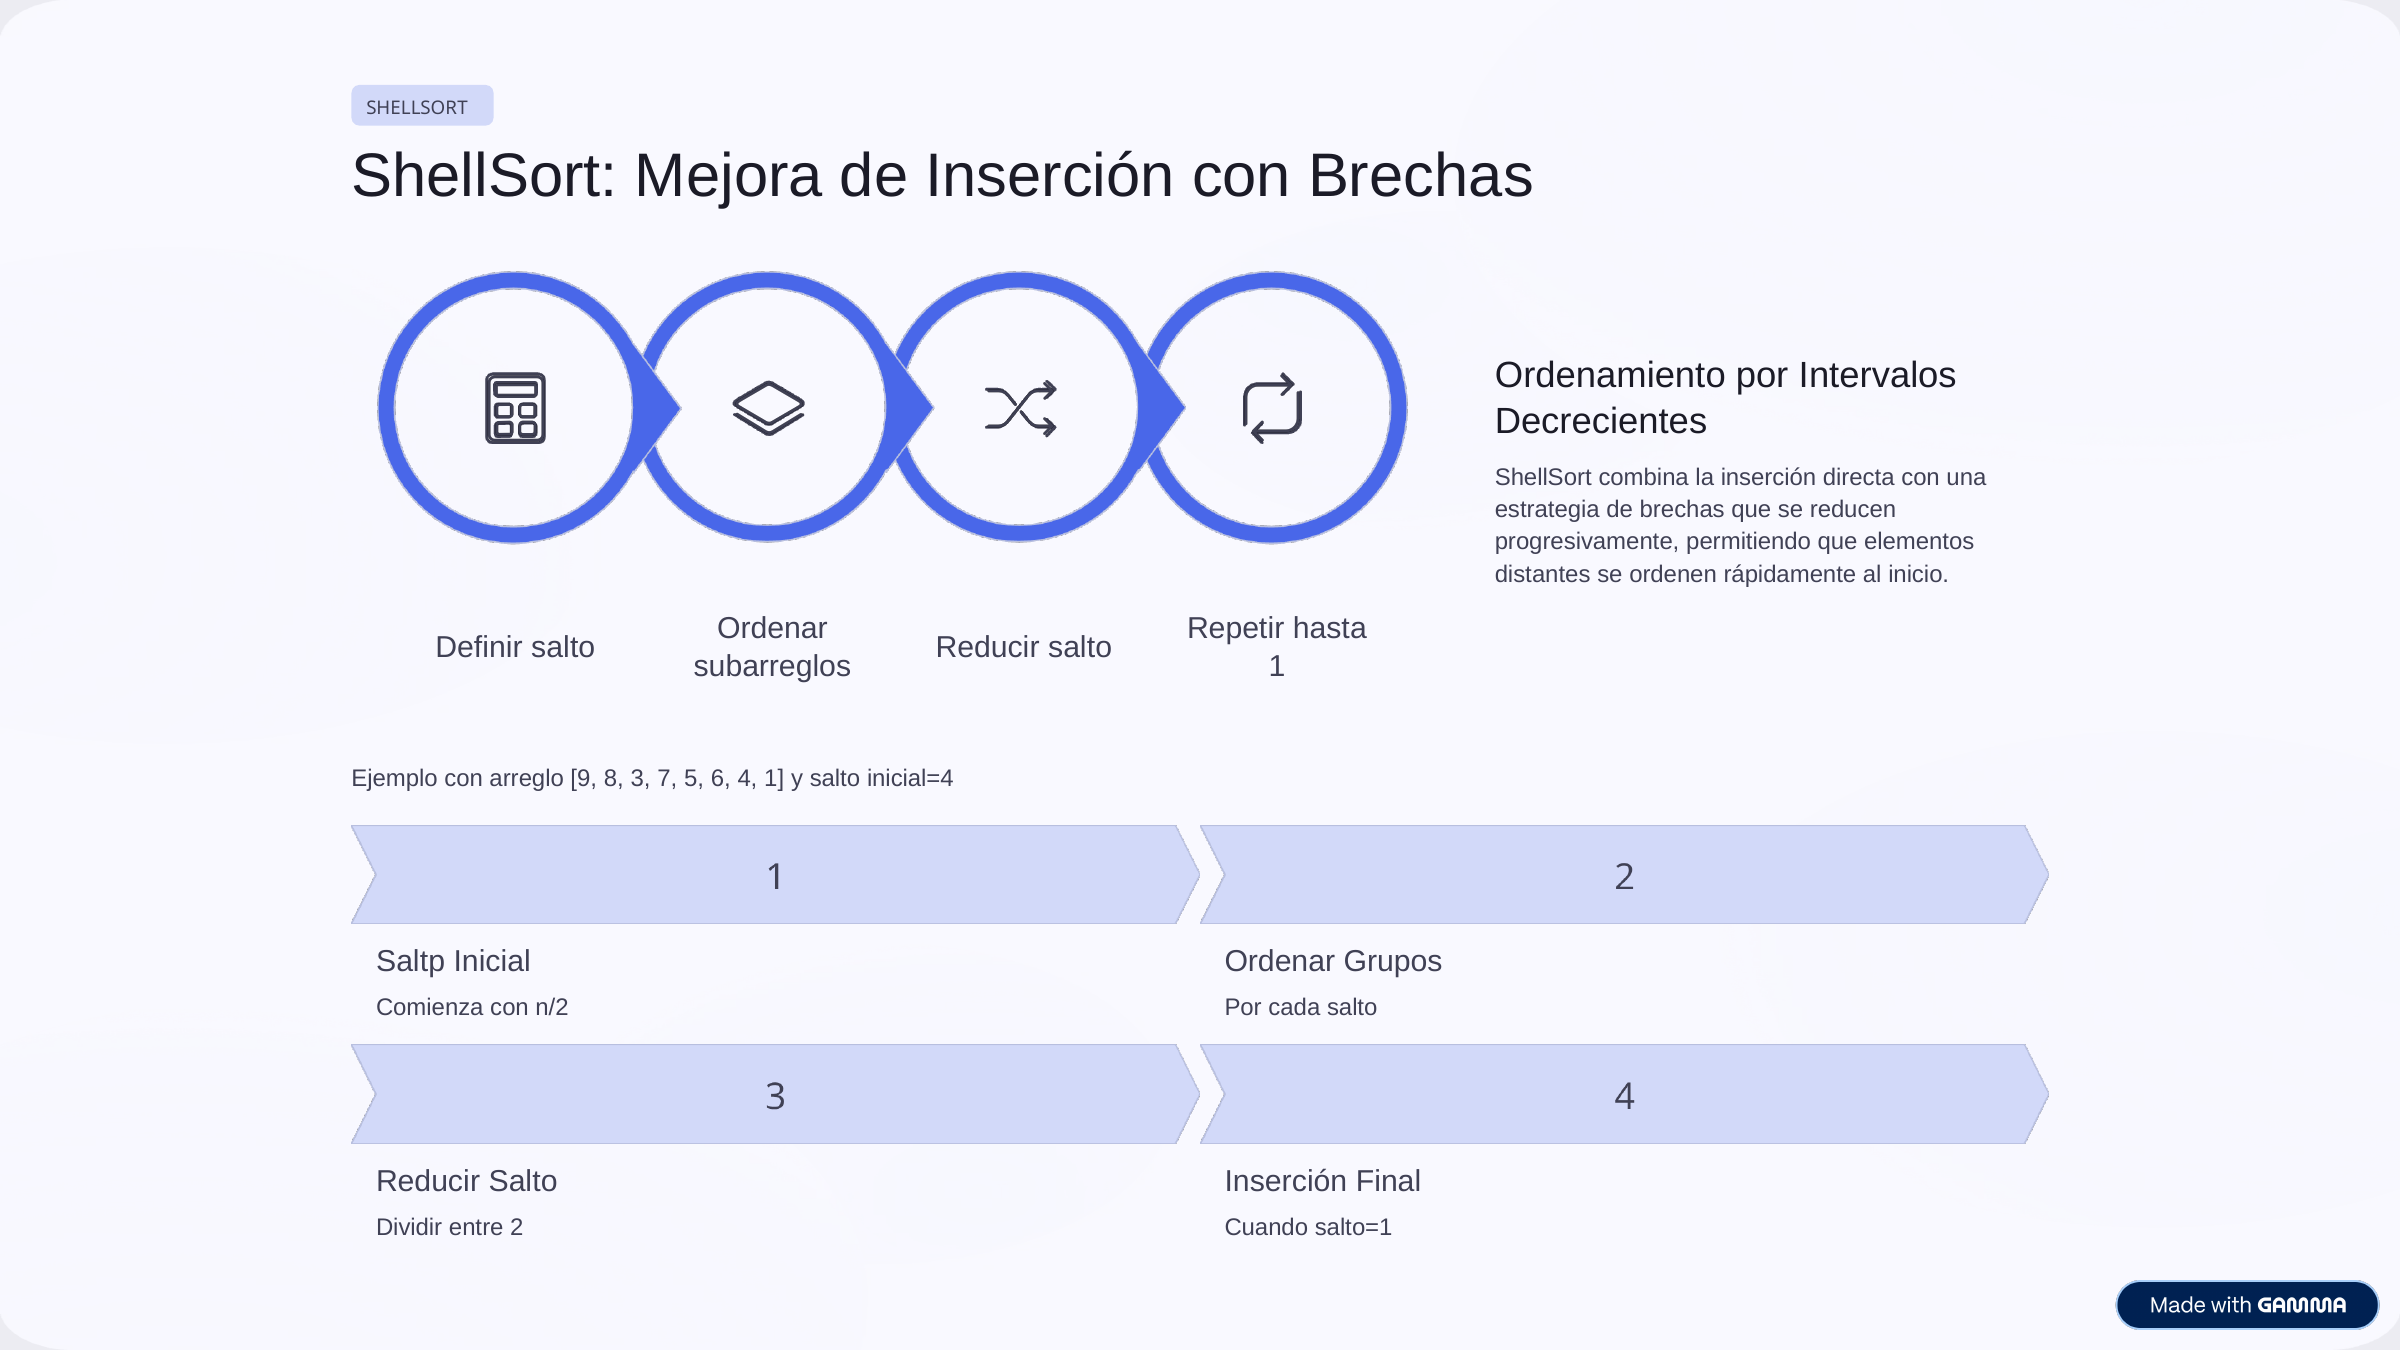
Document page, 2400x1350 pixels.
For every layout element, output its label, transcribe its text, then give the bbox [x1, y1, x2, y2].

picture [357, 251, 1428, 742]
text_box Por cada salto [1224, 987, 2024, 1021]
picture [2106, 1271, 2389, 1339]
text_box SHELLSORT [366, 92, 479, 119]
picture [351, 824, 2049, 924]
picture [351, 1044, 2049, 1144]
text_box Reducir Salto [376, 1159, 684, 1199]
text_box Ejemplo con arreglo [9, 8, 3, 7, 5, 6, 4, 1] y salto inicial=4 [351, 759, 1434, 793]
text_box Cuando salto=1 [1224, 1207, 2024, 1241]
text_box Saltp Inicial [376, 939, 684, 979]
text_box Inserción Final [1224, 1159, 1532, 1199]
text_box [351, 84, 494, 126]
text_box ShellSort: Mejora de Inserción con Brechas [351, 132, 1567, 210]
text_box Comienza con n/2 [376, 987, 1176, 1021]
text_box ShellSort combina la inserción directa con una estrategia de brechas que se reducen progresivamente, permitiendo que elementos distantes se ordenen rápidamente al inicio. [1494, 457, 2050, 589]
text_box Ordenamiento por Intervalos Decrecientes [1494, 349, 2050, 442]
text_box Dividir entre 2 [376, 1207, 1176, 1241]
text_box Ordenar Grupos [1224, 939, 1532, 979]
